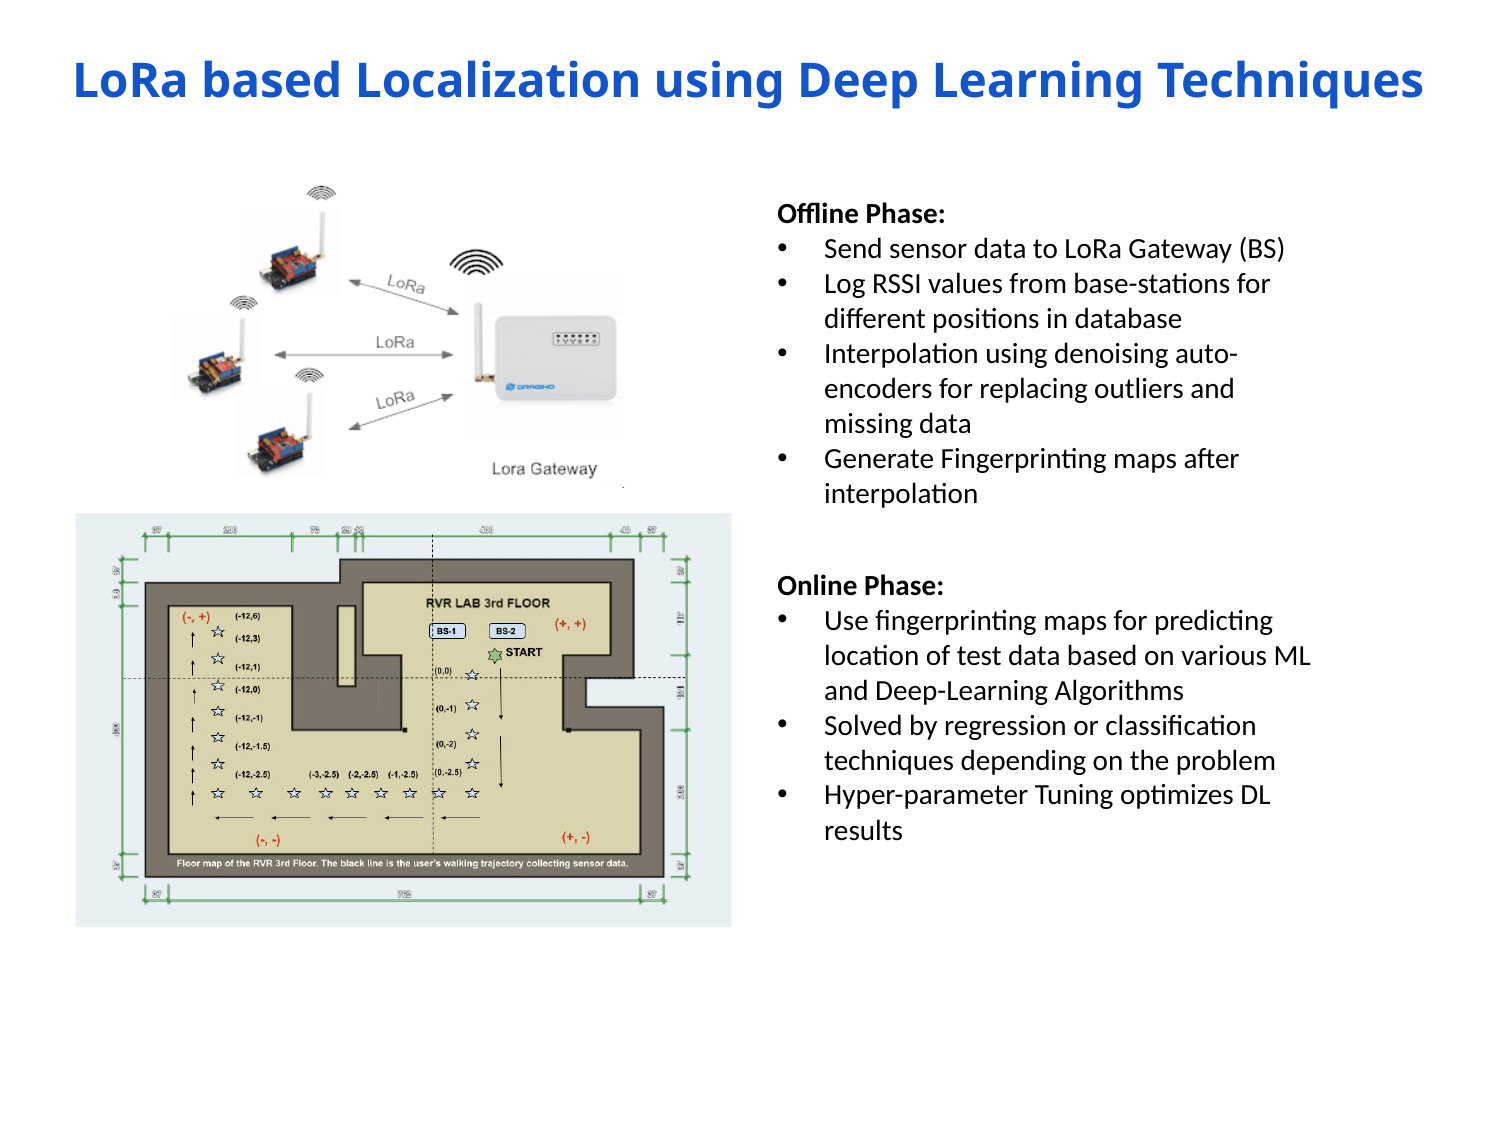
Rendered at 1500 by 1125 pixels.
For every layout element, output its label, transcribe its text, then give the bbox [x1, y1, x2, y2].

text_box Online Phase: Use fingerprinting maps for predicting location of test data based on various ML and Deep-Learning Algorithms Solved by regression or classification techniques depending on the problem Hyper-parameter Tuning optimizes DL results [762, 558, 1350, 854]
picture [59, 499, 738, 1009]
picture [162, 183, 625, 488]
text_box Offline Phase: Send sensor data to LoRa Gateway (BS) Log RSSI values from base-stations for different positions in database Interpolation using denoising auto-encoders for replacing outliers and missing data Generate Fingerprinting maps after interpolation [762, 187, 1338, 517]
title LoRa based Localization using Deep Learning Techniques [71, 50, 1438, 166]
